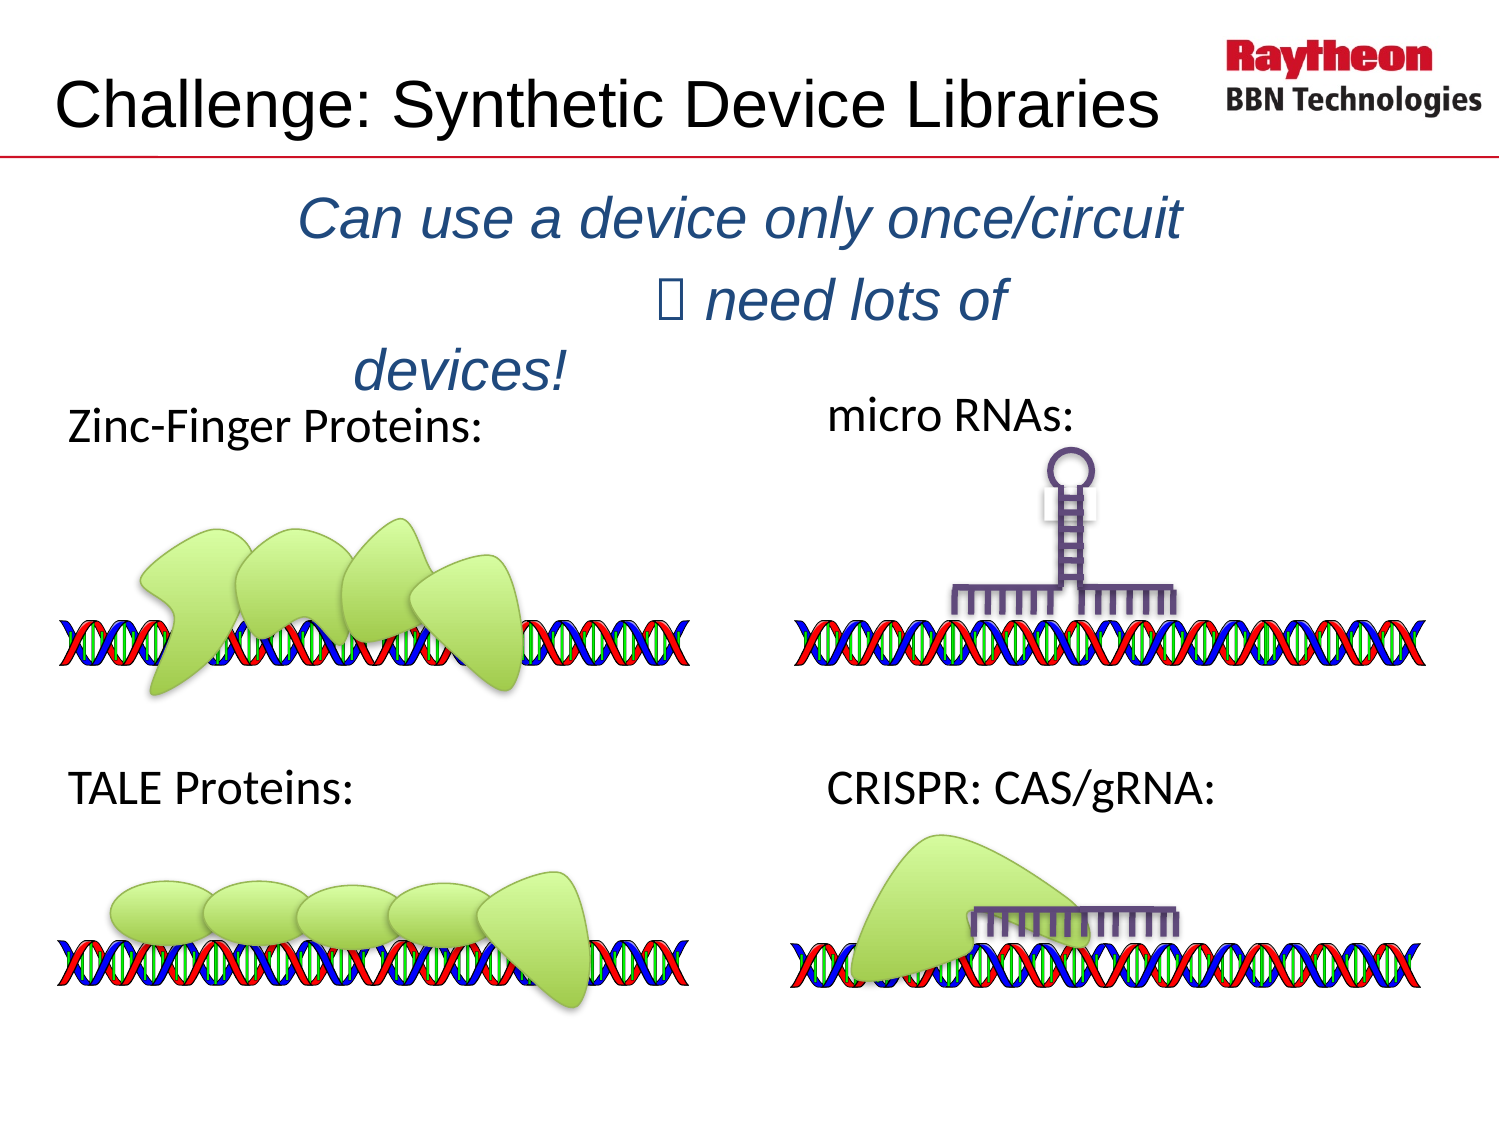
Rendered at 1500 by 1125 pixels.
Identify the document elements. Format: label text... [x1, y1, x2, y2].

text_box CRISPR: CAS/gRNA: [812, 747, 1324, 822]
picture [1222, 36, 1484, 121]
text_box [408, 554, 522, 619]
text_box [234, 528, 352, 619]
list Can use a device only once/circuit  need lots of devices! [282, 172, 1246, 381]
text_box [546, 994, 586, 1009]
text_box [149, 674, 195, 696]
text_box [794, 620, 1426, 666]
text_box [973, 908, 1177, 937]
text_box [952, 449, 1174, 615]
text_box Zinc-Finger Proteins: [53, 385, 565, 461]
text_box [475, 674, 520, 692]
text_box [340, 517, 433, 619]
text_box [139, 528, 252, 619]
text_box TALE Proteins: [53, 747, 519, 822]
text_box [475, 871, 589, 938]
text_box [57, 940, 689, 986]
text_box [202, 880, 307, 938]
text_box [295, 884, 395, 938]
text_box [109, 880, 211, 938]
text_box [857, 834, 1077, 941]
text_box micro RNAs: [812, 374, 1324, 449]
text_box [59, 620, 691, 666]
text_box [790, 942, 1421, 988]
title Challenge: Synthetic Device Libraries [39, 44, 1390, 158]
text_box [387, 882, 489, 938]
